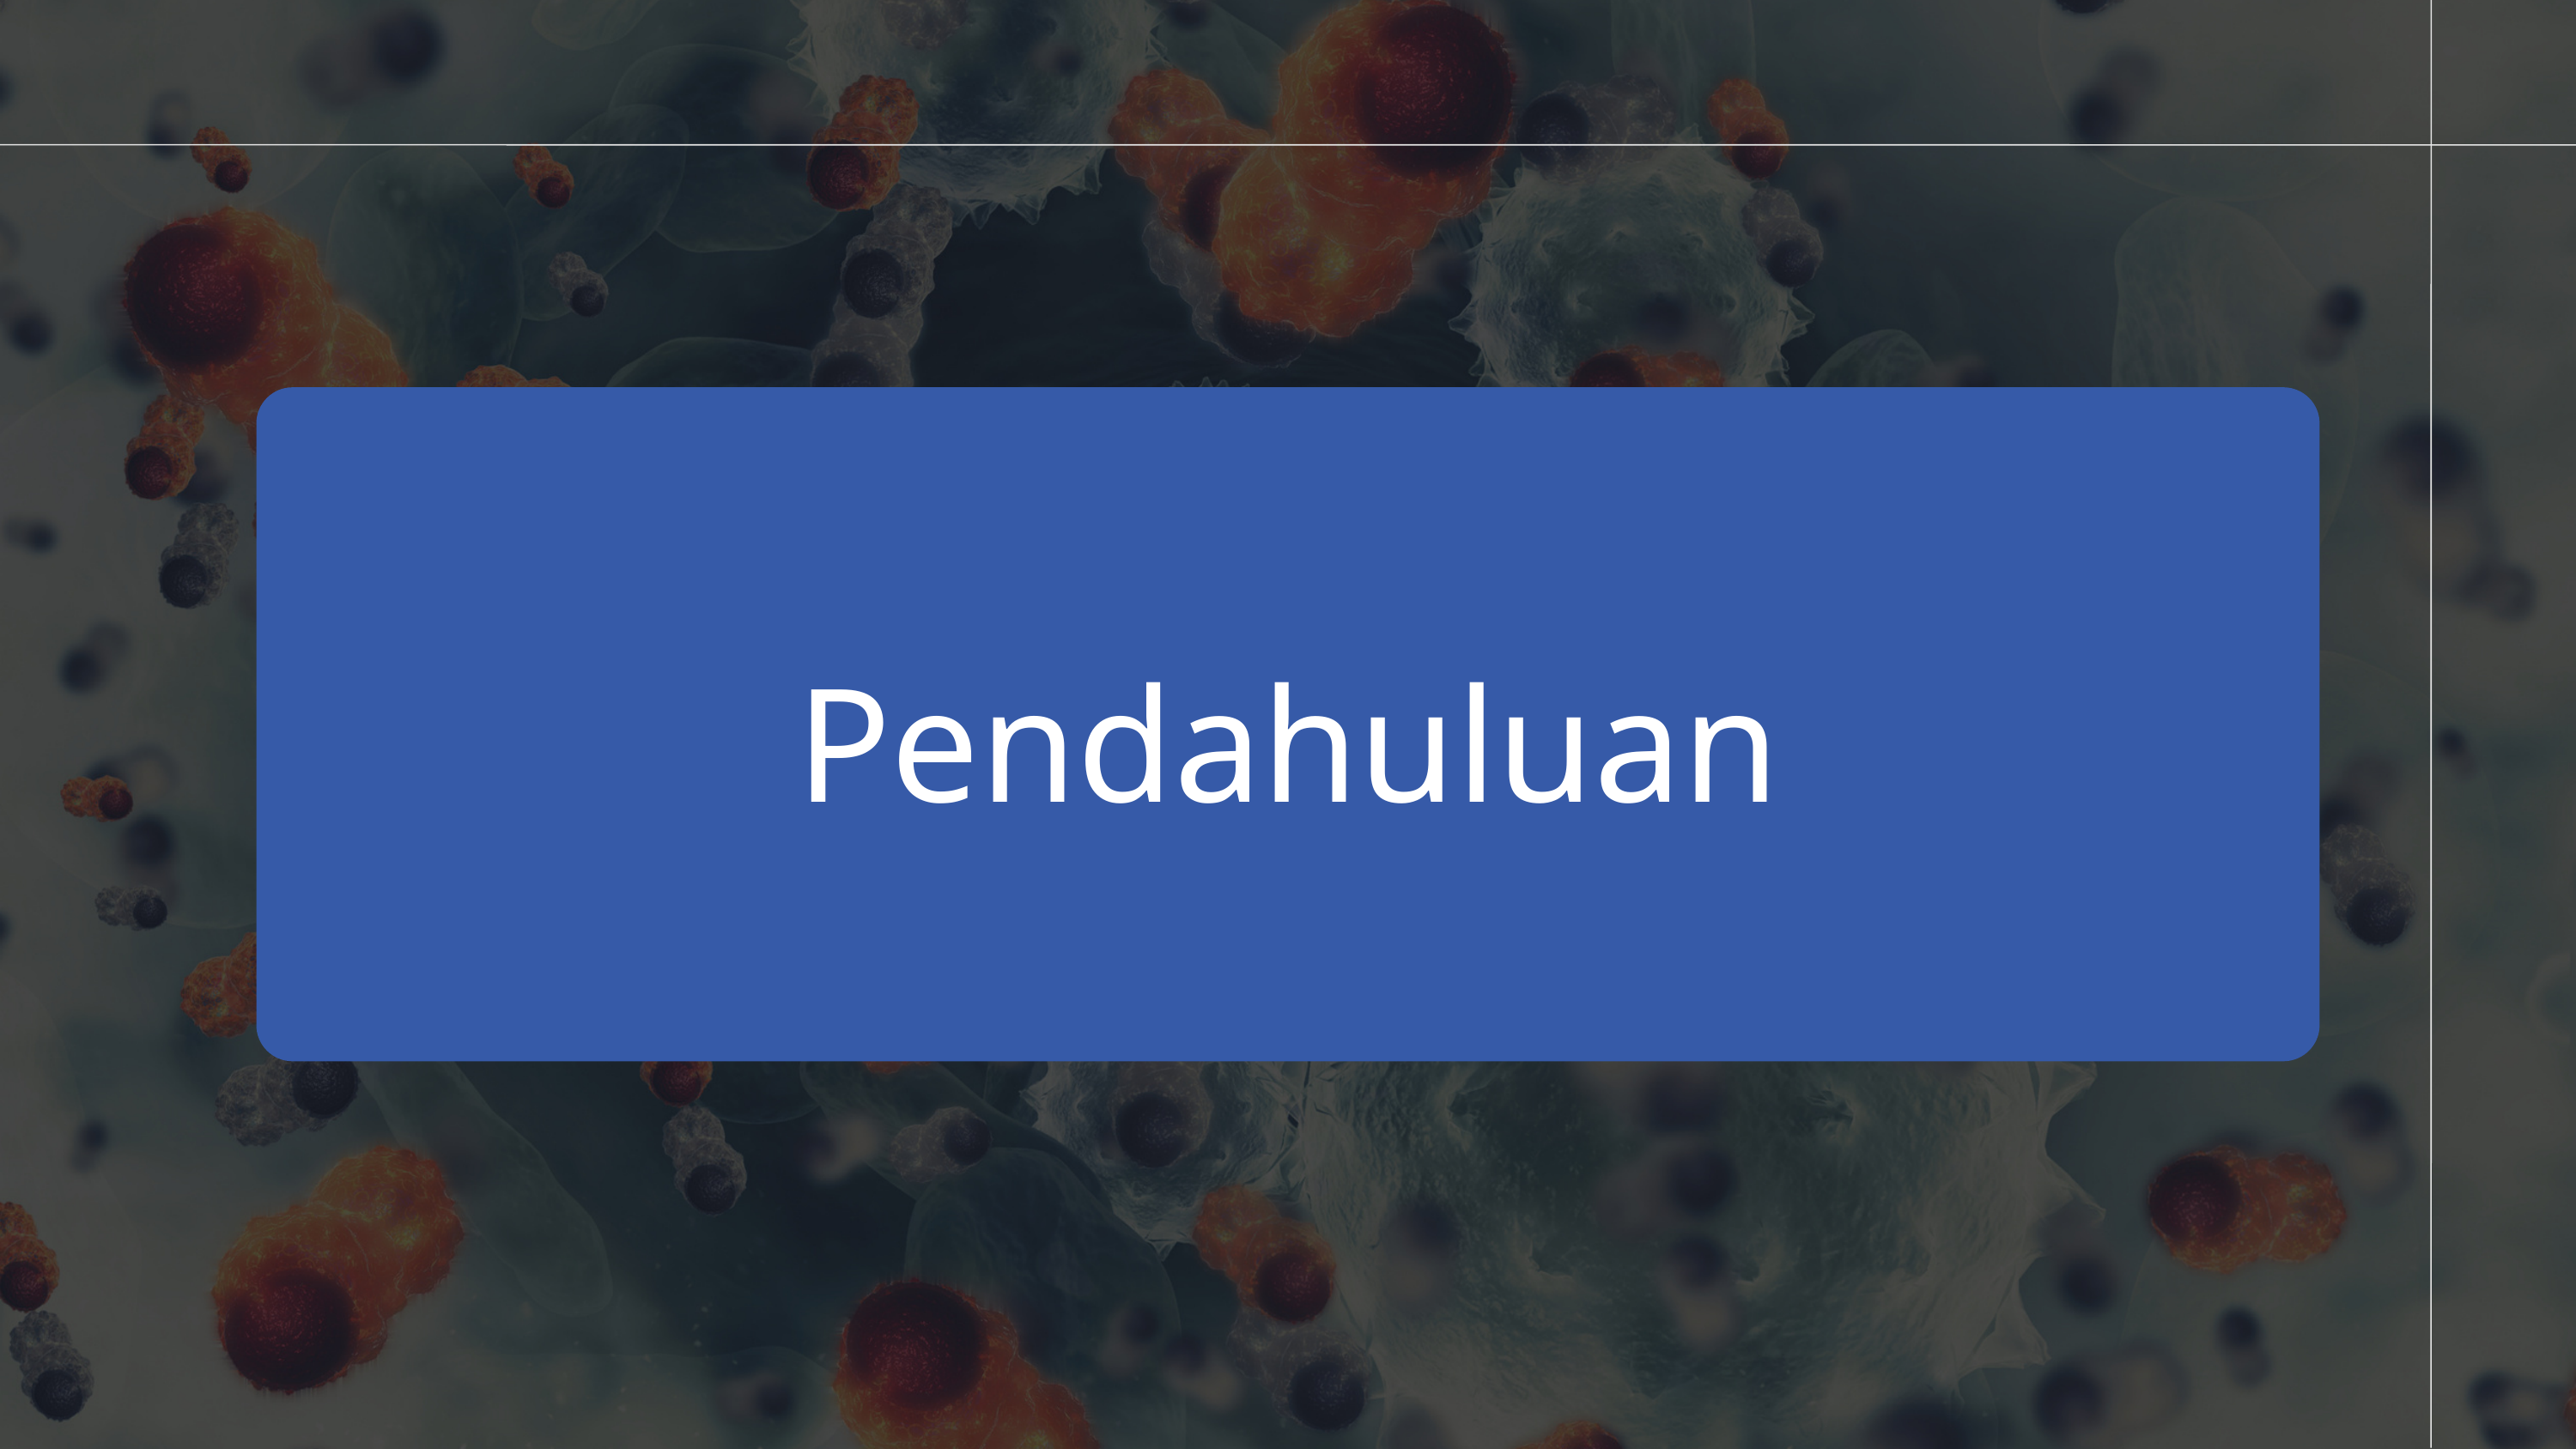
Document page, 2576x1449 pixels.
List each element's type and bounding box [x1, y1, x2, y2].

text_box [0, 0, 2431, 144]
text_box [256, 60, 2320, 1387]
text_box [0, 145, 2576, 1449]
text_box [2432, 0, 2576, 144]
